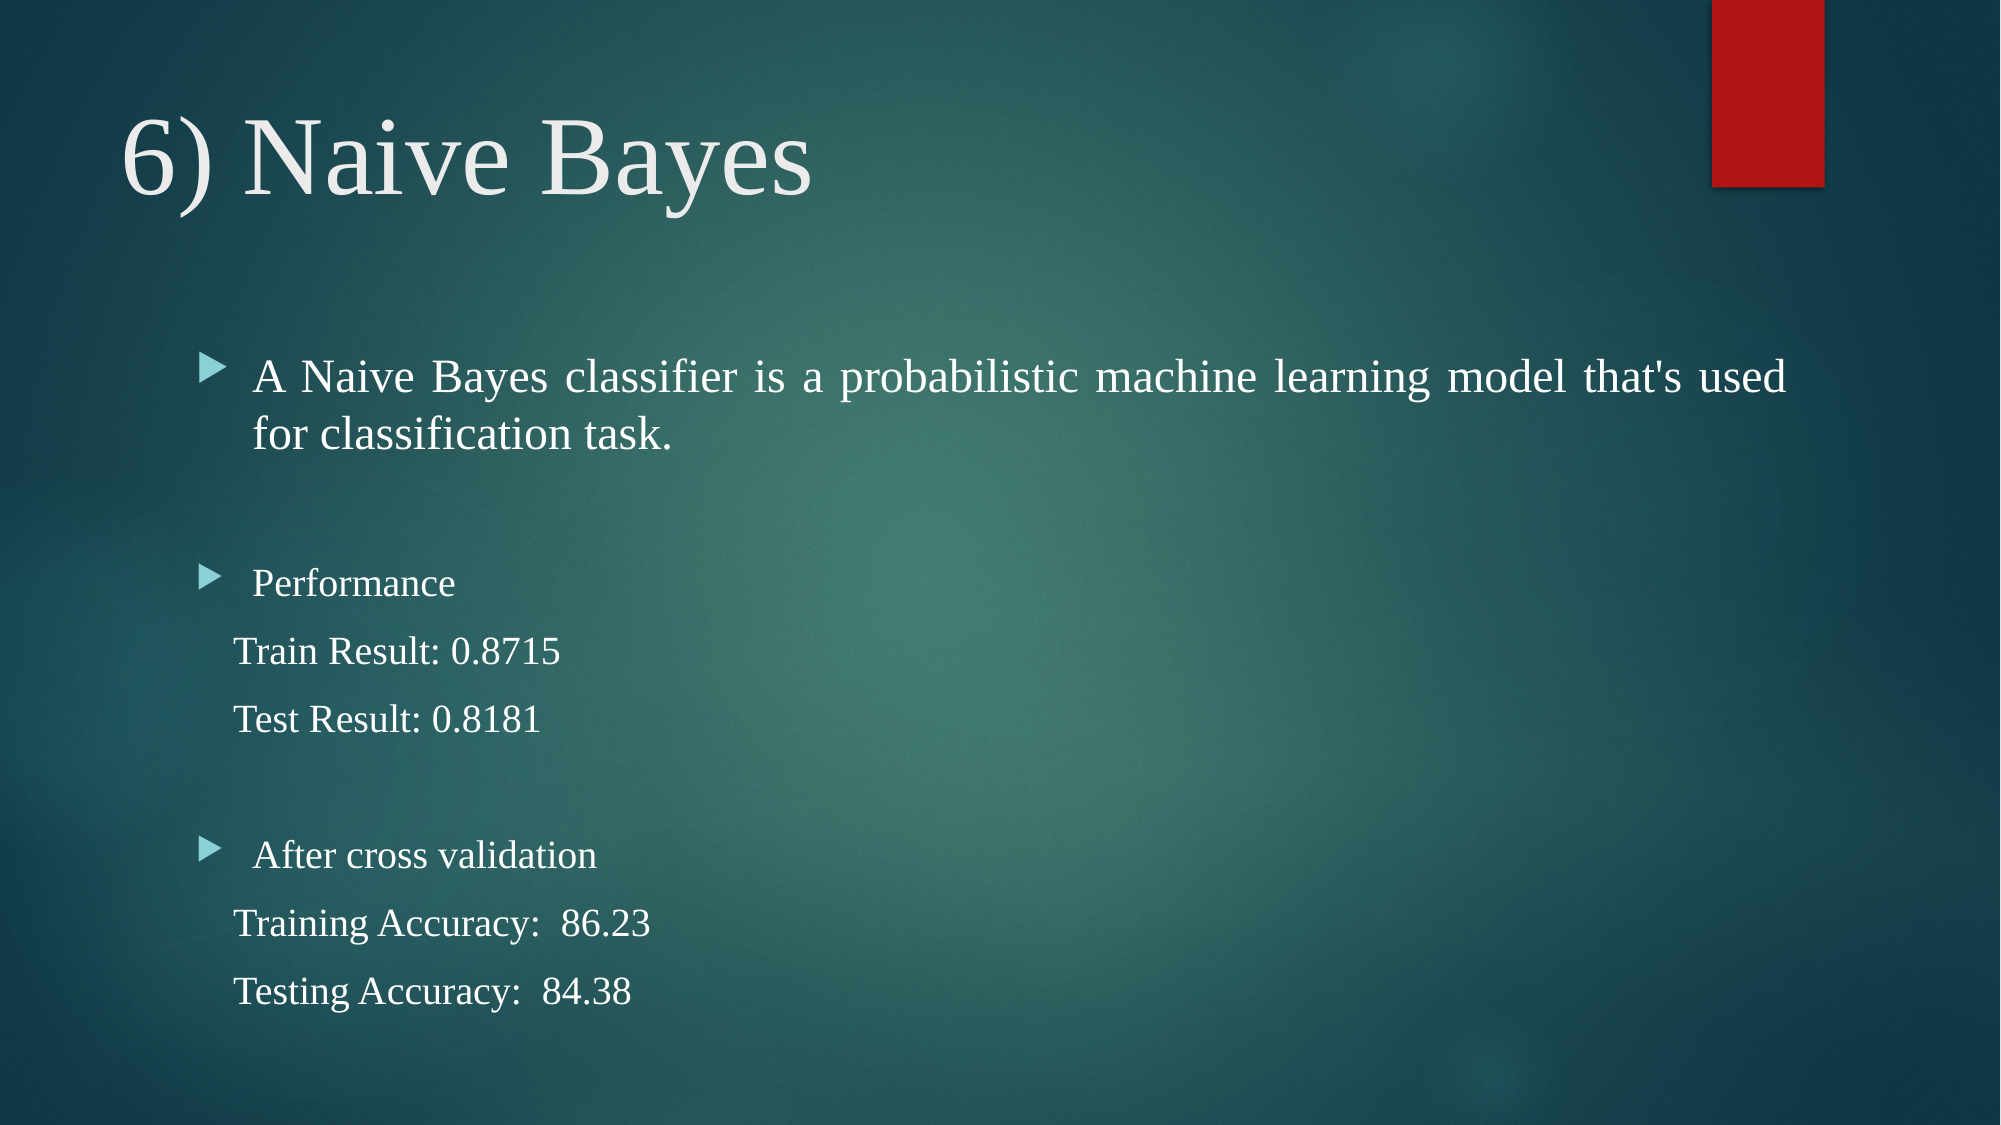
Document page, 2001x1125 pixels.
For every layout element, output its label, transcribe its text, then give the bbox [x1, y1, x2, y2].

list A Naive Bayes classifier is a probabilistic machine learning model that's used for classification task. Performance Train Result: 0.8715 Test Result: 0.8181 After cross validation Training Accuracy: 86.23 Testing Accuracy: 84.38 [181, 336, 1805, 1025]
title 6) Naive Bayes [106, 74, 1649, 304]
picture [0, 0, 2001, 1125]
